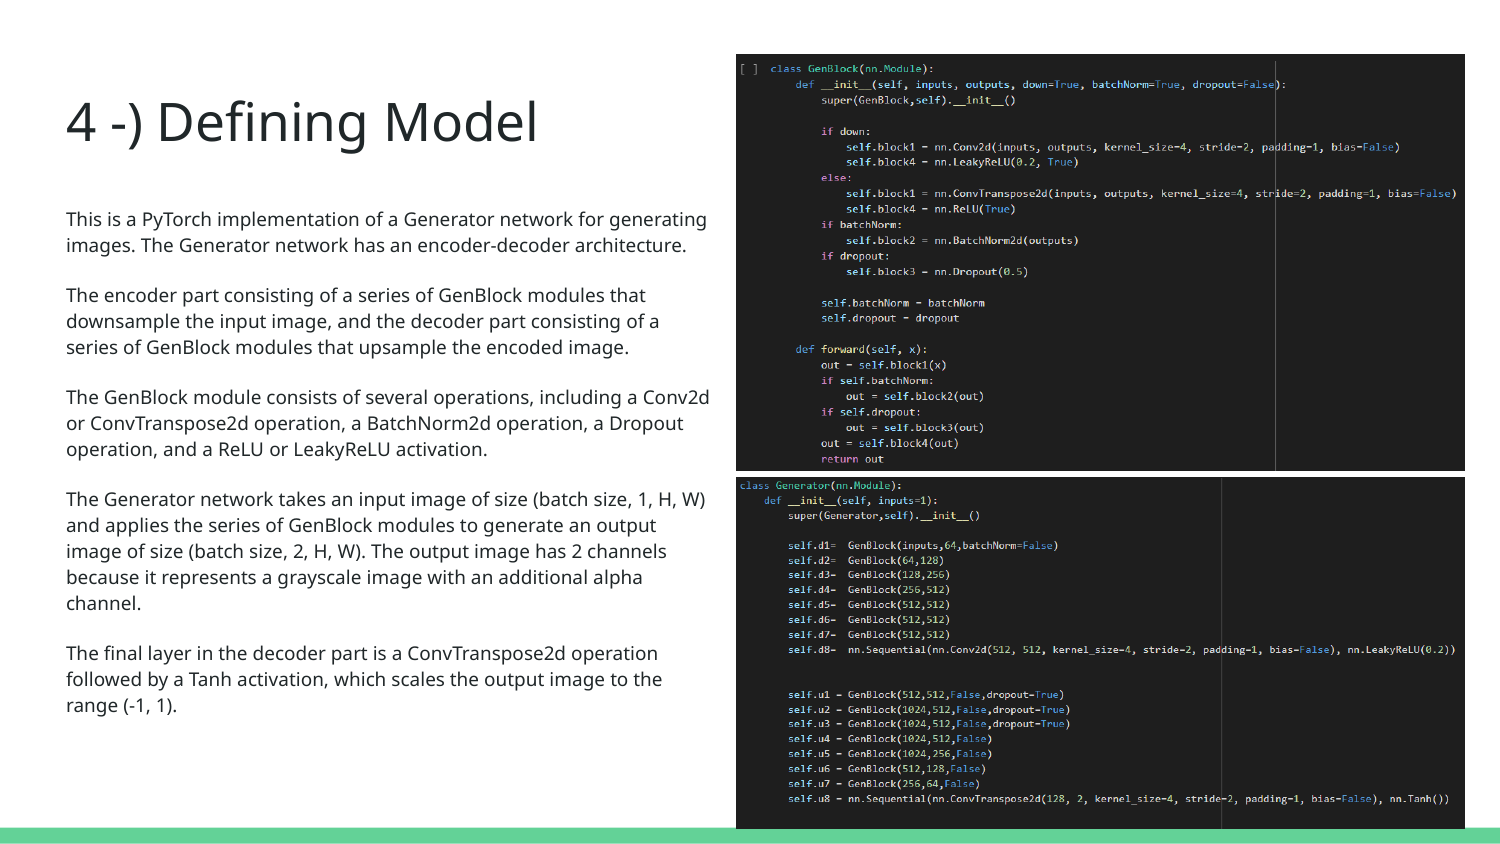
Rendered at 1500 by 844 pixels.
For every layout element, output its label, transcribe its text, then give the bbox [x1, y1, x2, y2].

picture [735, 477, 1466, 829]
title 4 -) Defining Model [51, 72, 730, 167]
list This is a PyTorch implementation of a Generator network for generating images. The Generator network has an encoder-decoder architecture. The encoder part consisting of a series of GenBlock modules that downsample the input image, and the decoder part consisting of a series of GenBlock modules that upsample the encoded image. The GenBlock module consists of several operations, including a Conv2d or ConvTranspose2d operation, a BatchNorm2d operation, a Dropout operation, and a ReLU or LeakyReLU activation. The Generator network takes an input image of size (batch size, 1, H, W) and applies the series of GenBlock modules to generate an output image of size (batch size, 2, H, W). The output image has 2 channels because it represents a grayscale image with an additional alpha channel. The final layer in the decoder part is a ConvTranspose2d operation followed by a Tanh activation, which scales the output image to the range (-1, 1). [51, 189, 730, 750]
picture [735, 54, 1466, 471]
